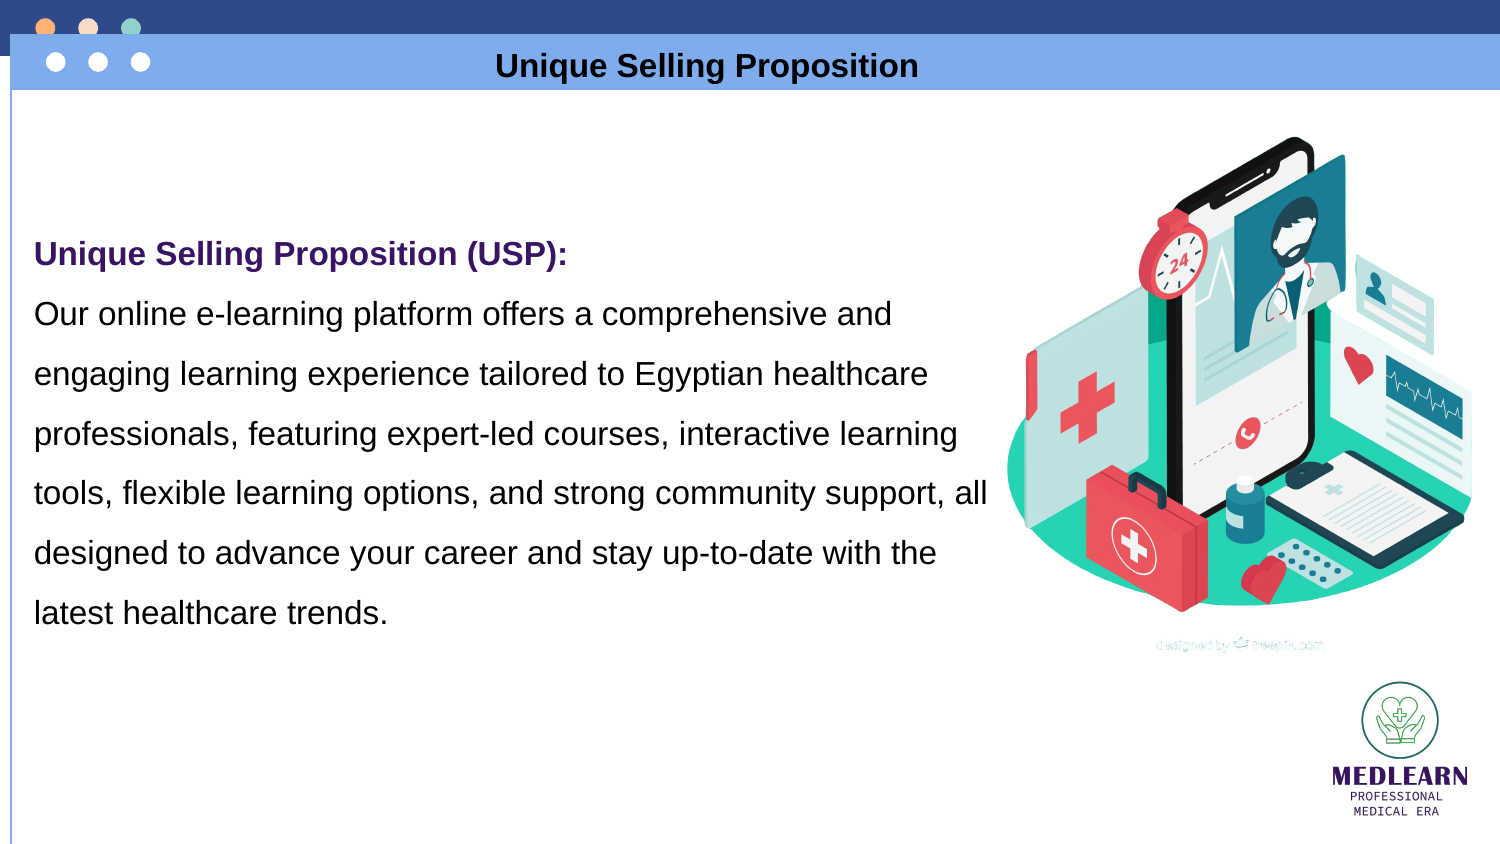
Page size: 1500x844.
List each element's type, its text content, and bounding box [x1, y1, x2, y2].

text_box Unique Selling Proposition (USP): Our online e-learning platform offers a comprehensive and engaging learning experience tailored to Egyptian healthcare professionals, featuring expert-led courses, interactive learning tools, flexible learning options, and strong community support, all designed to advance your career and stay up-to-date with the latest healthcare trends. [18, 61, 1014, 782]
picture [960, 104, 1500, 844]
text_box Unique Selling Proposition [381, 37, 1043, 92]
